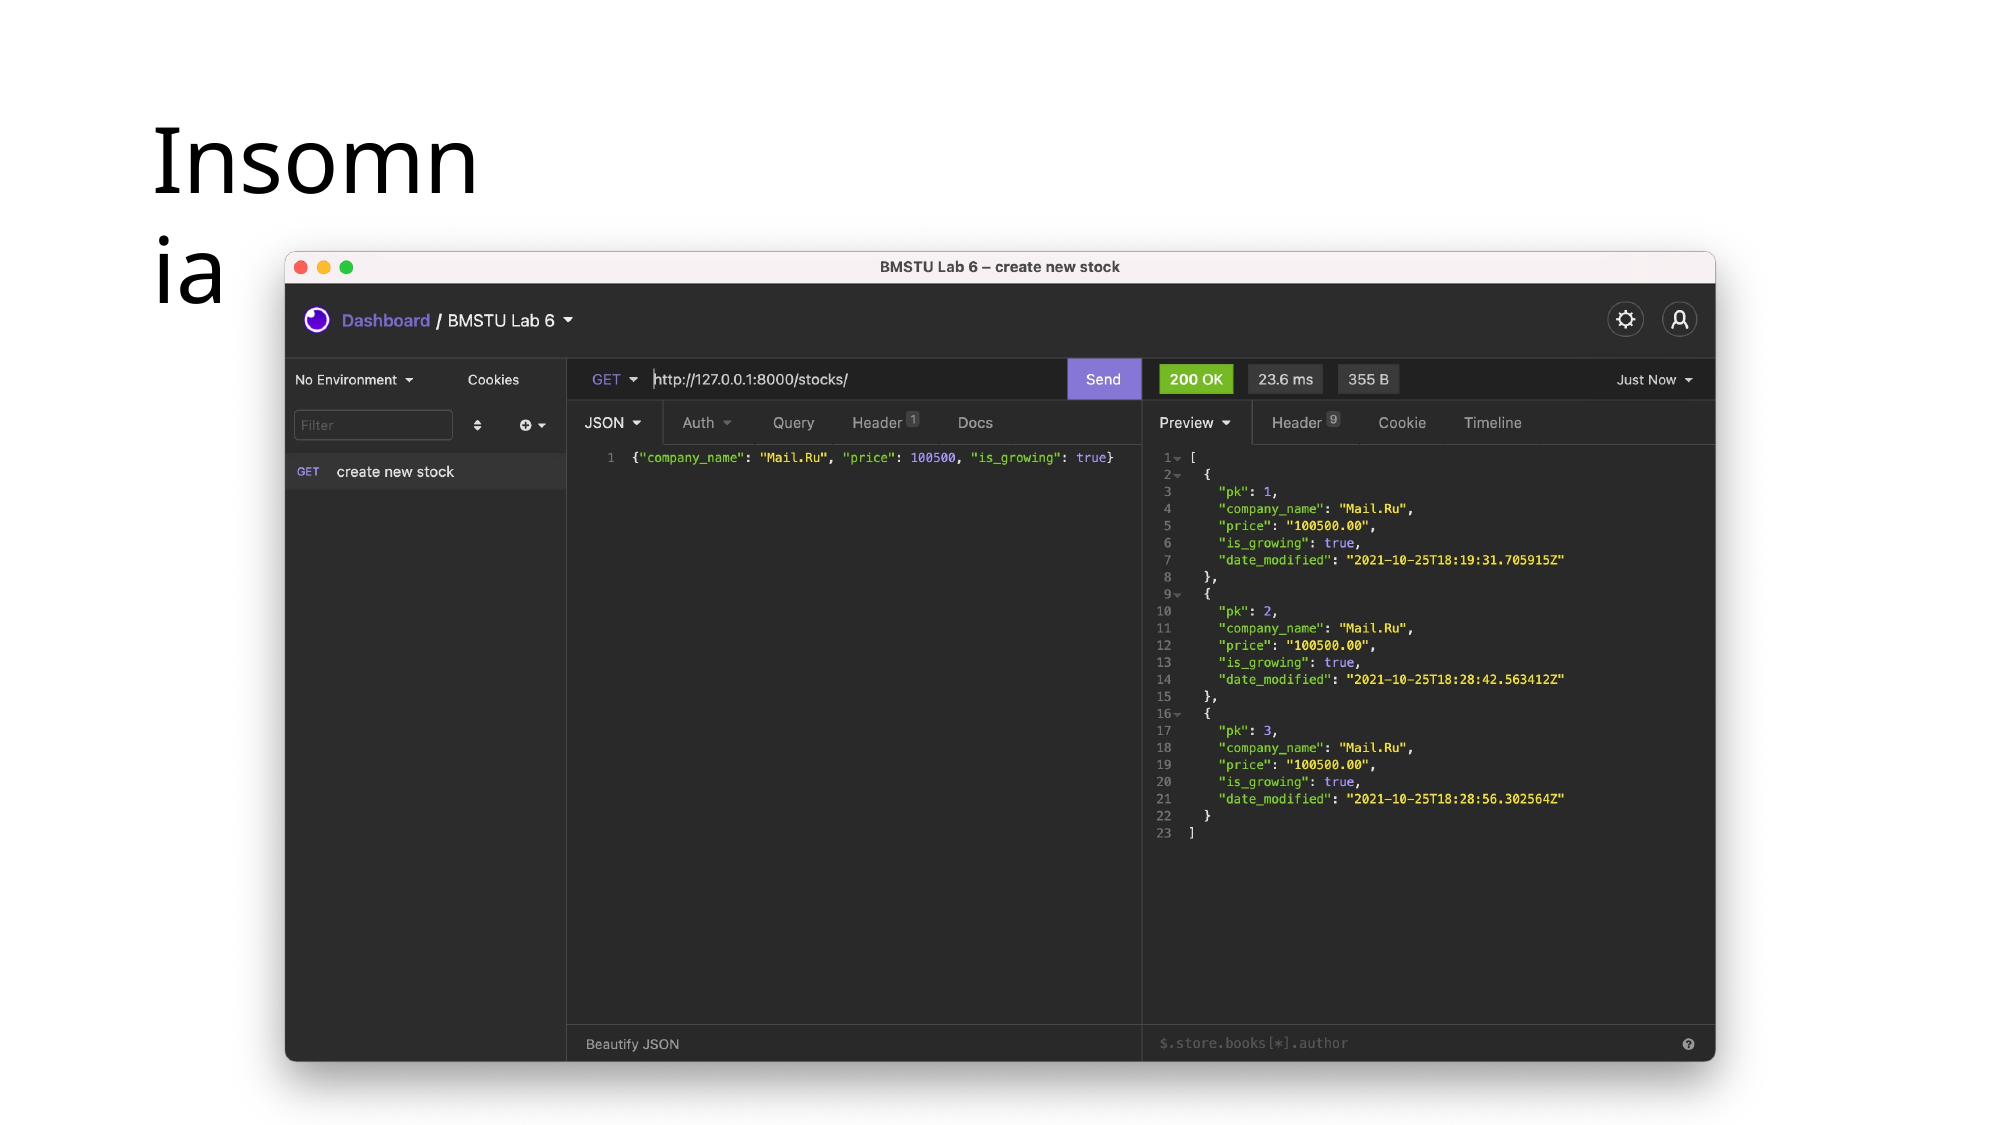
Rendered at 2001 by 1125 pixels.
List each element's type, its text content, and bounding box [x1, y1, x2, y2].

picture [221, 208, 1779, 1125]
title Insomnia [150, 100, 492, 323]
